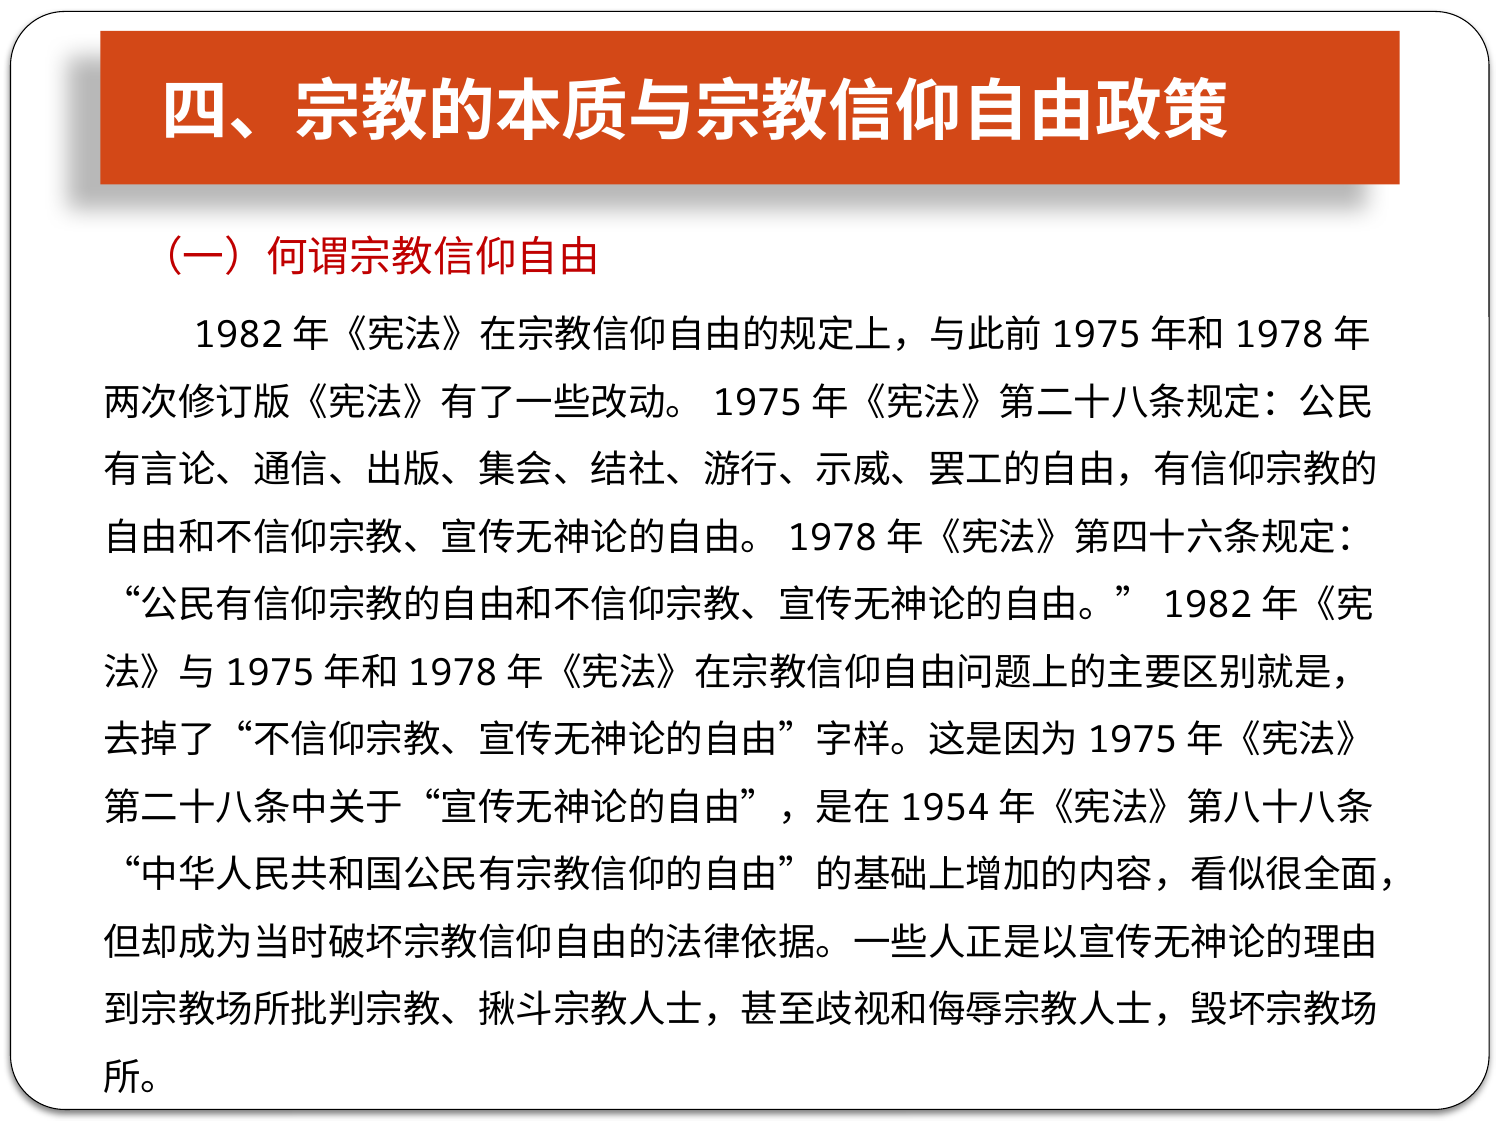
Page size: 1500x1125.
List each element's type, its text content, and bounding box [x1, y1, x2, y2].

text_box 四、宗教的本质与宗教信仰自由政策 [99, 30, 1401, 185]
text_box [100, 679, 966, 763]
text_box [53, 597, 1455, 681]
list （一）何谓宗教信仰自由 1982年《宪法》在宗教信仰自由的规定上，与此前1975年和1978年两次修订版《宪法》有了一些改动。1975年《宪法》第二十八条规定：公民有言论、通信、出版、集会、结社、游行、示威、罢工的自由，有信仰宗教的自由和不信仰宗教、宣传无神论的自由。1978年《宪法》第四十六条规定：“公民有信仰宗教的自由和不信仰宗教、宣传无神论的自由。”1982年《宪法》与1975年和1978年《宪法》在宗教信仰自由问题上的主要区别就是，去掉了“不信仰宗教、宣传无神论的自由”字样。这是因为1975年《宪法》第二十八条中关于“宣传无神论的自由”，是在1954年《宪法》第八十八条“中华人民共和国公民有宗教信仰的自由”的基础上增加的内容，看似很全面，但却成为当时破坏宗教信仰自由的法律依据。一些人正是以宣传无神论的理由到宗教场所批判宗教、揪斗宗教人士，甚至歧视和侮辱宗教人士，毁坏宗教场所。 [88, 681, 1412, 1125]
text_box [643, 475, 1447, 549]
list （一）何谓宗教信仰自由 1982年《宪法》在宗教信仰自由的规定上，与此前1975年和1978年两次修订版《宪法》有了一些改动。1975年《宪法》第二十八条规定：公民有言论、通信、出版、集会、结社、游行、示威、罢工的自由，有信仰宗教的自由和不信仰宗教、宣传无神论的自由。1978年《宪法》第四十六条规定：“公民有信仰宗教的自由和不信仰宗教、宣传无神论的自由。”1982年《宪法》与1975年和1978年《宪法》在宗教信仰自由问题上的主要区别就是，去掉了“不信仰宗教、宣传无神论的自由”字样。这是因为1975年《宪法》第二十八条中关于“宣传无神论的自由”，是在1954年《宪法》第八十八条“中华人民共和国公民有宗教信仰的自由”的基础上增加的内容，看似很全面，但却成为当时破坏宗教信仰自由的法律依据。一些人正是以宣传无神论的理由到宗教场所批判宗教、揪斗宗教人士，甚至歧视和侮辱宗教人士，毁坏宗教场所。 [88, 220, 1412, 597]
